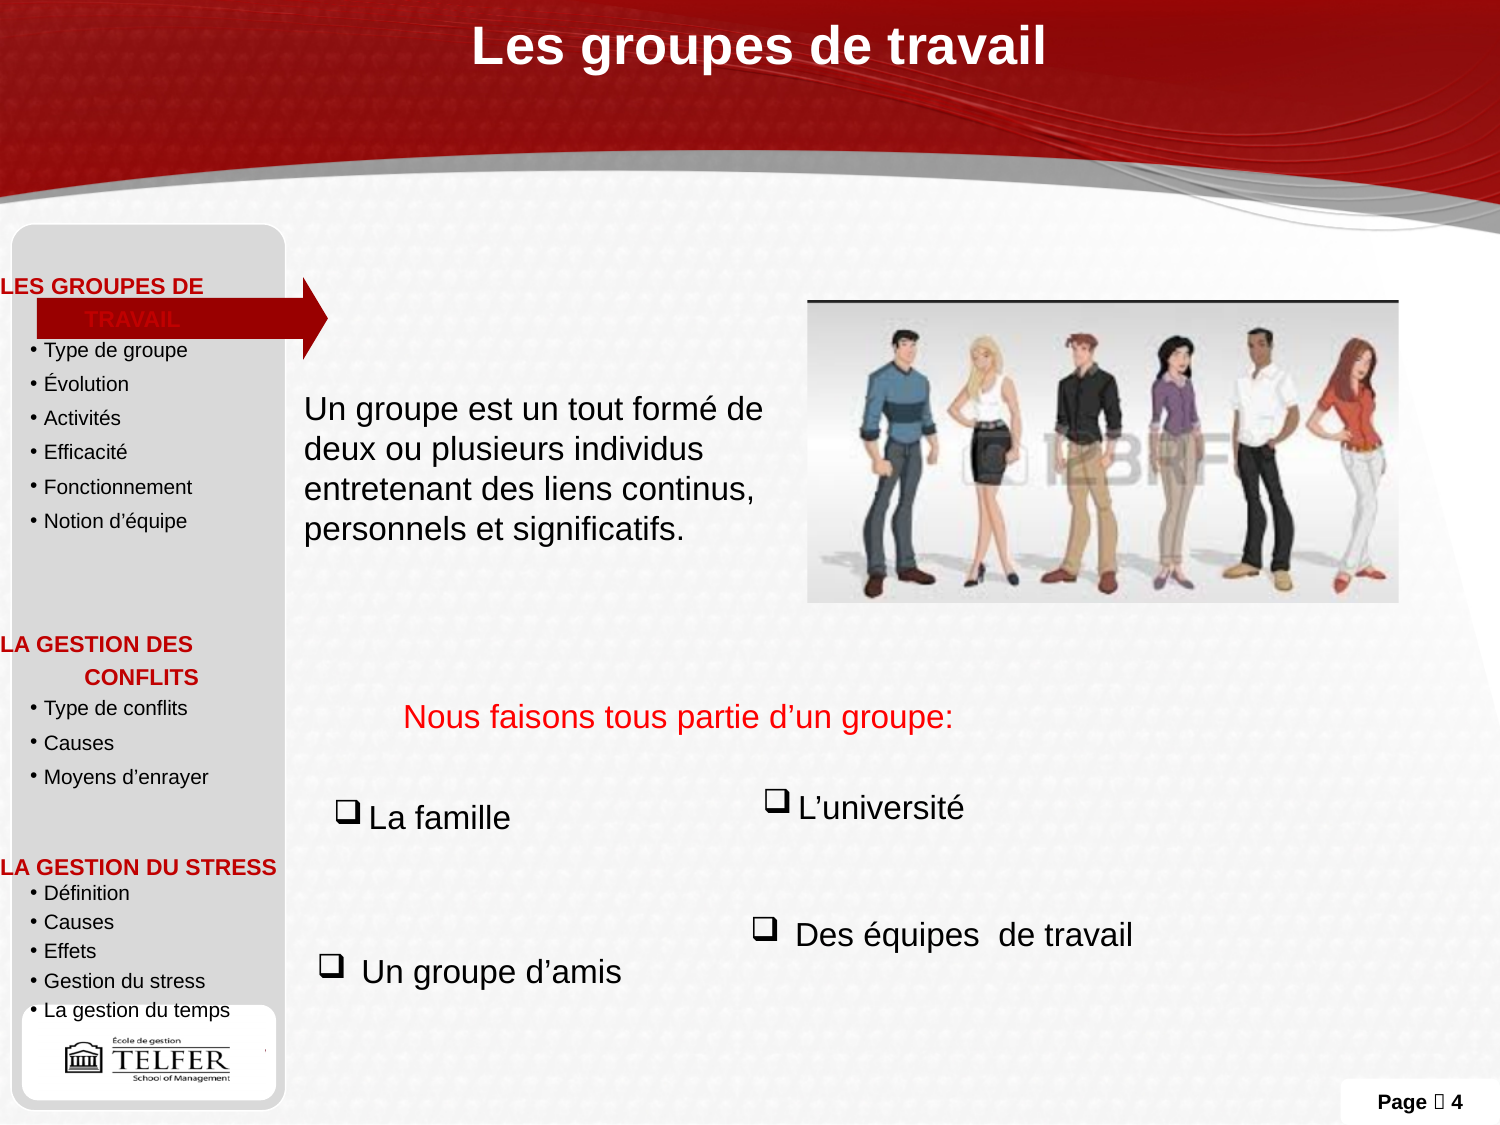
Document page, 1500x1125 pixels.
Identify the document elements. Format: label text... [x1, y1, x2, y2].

text_box [290, 277, 328, 360]
list Les groupes de travail Type de groupe Évolution Activités Efficacité Fonctionnement Notion d’équipe La gestion des conflits Type de conflits Causes Moyens d’enrayer La gestion du stress Définition Causes Effets Gestion du stress La gestion du temps [0, 234, 290, 1005]
picture [38, 1014, 266, 1093]
text_box Nous faisons tous partie d’un groupe: [388, 688, 1157, 743]
text_box L’université [747, 778, 1420, 834]
text_box La famille [318, 788, 822, 844]
title Les groupes de travail [20, 0, 1500, 159]
text_box Un groupe d’amis [302, 943, 931, 998]
text_box Un groupe est un tout formé de deux ou plusieurs individus entretenant des liens continus, personnels et significatifs. [289, 380, 802, 555]
picture [0, 0, 1500, 1125]
text_box Des équipes de travail [735, 906, 1355, 961]
